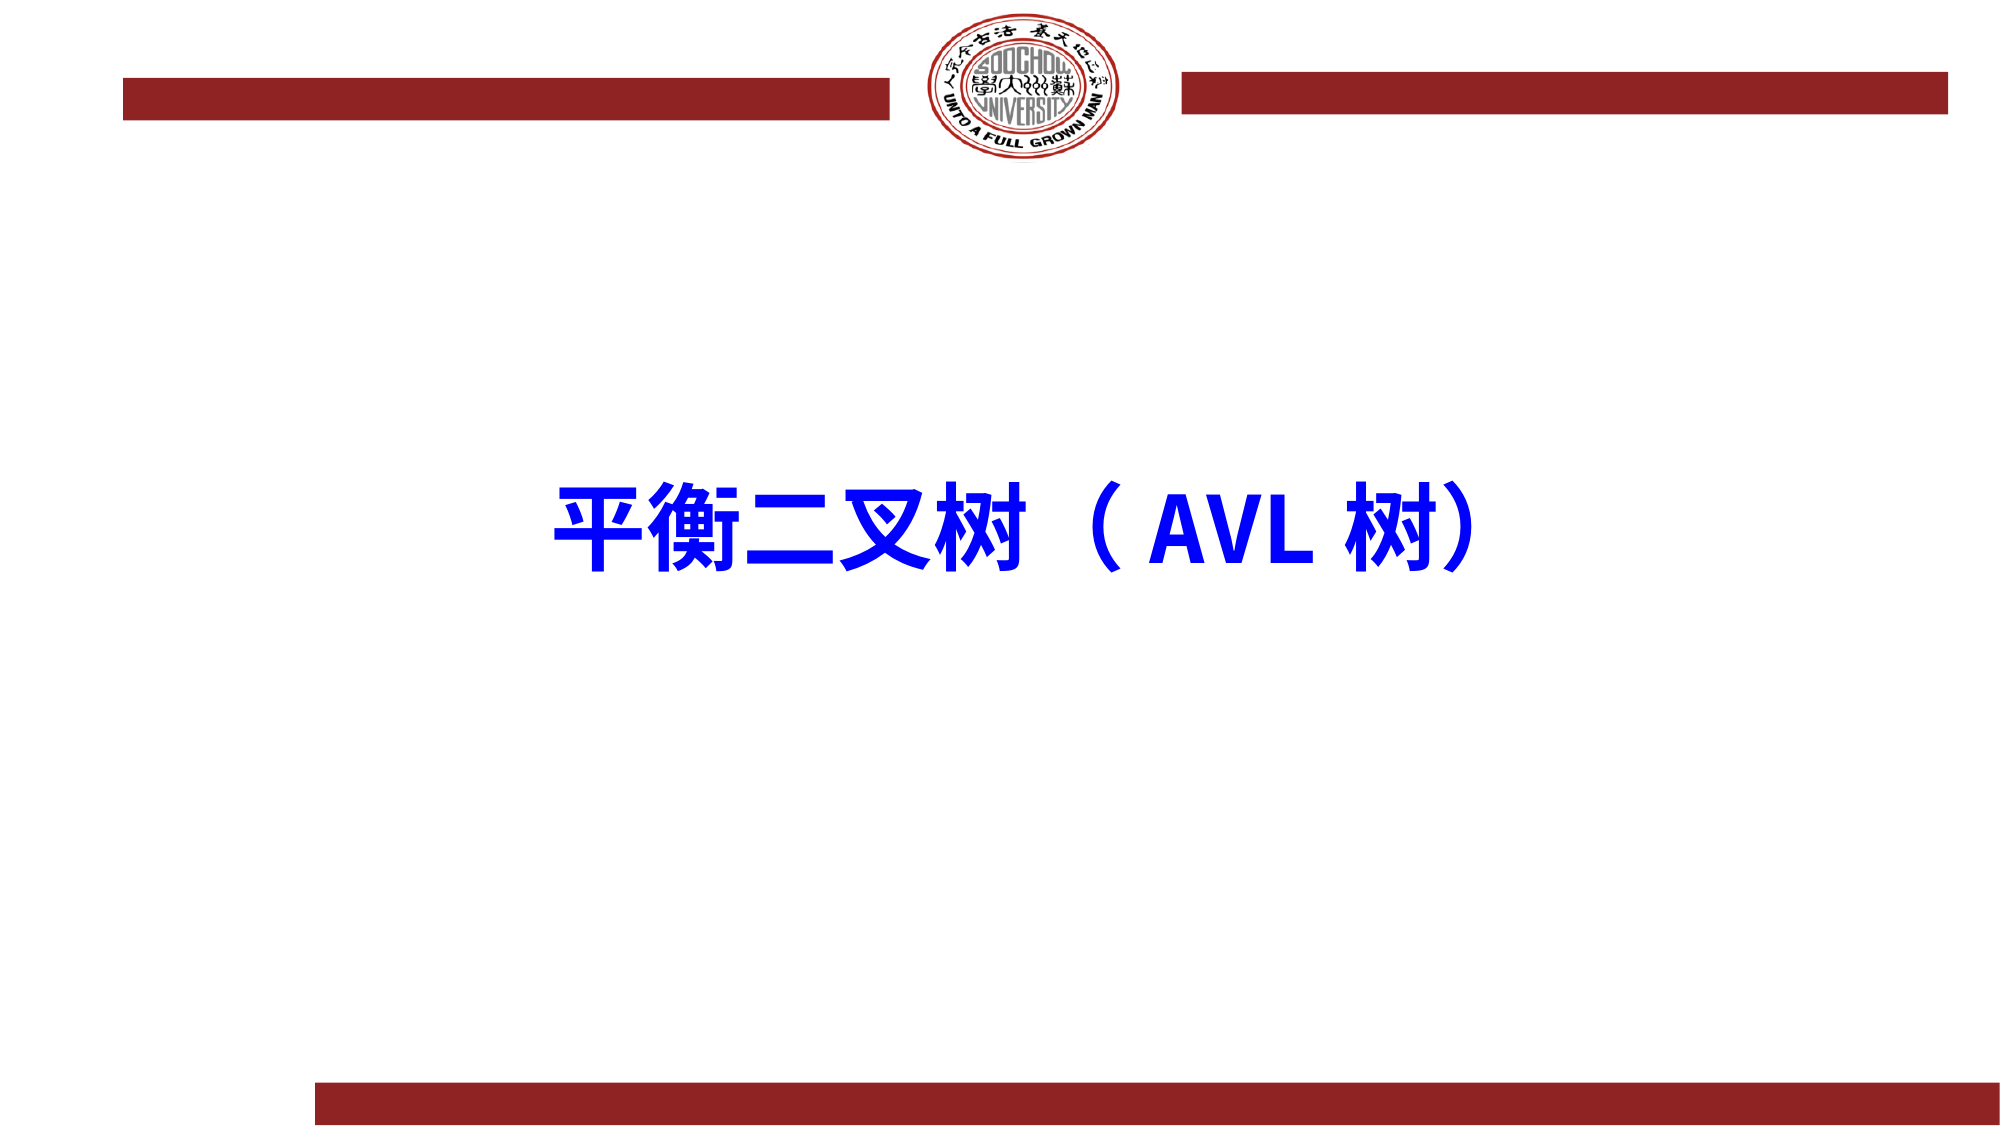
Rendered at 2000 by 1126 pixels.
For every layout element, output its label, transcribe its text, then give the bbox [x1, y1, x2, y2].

picture [921, 9, 1126, 163]
title 平衡二叉树（AVL树） [212, 348, 1874, 702]
